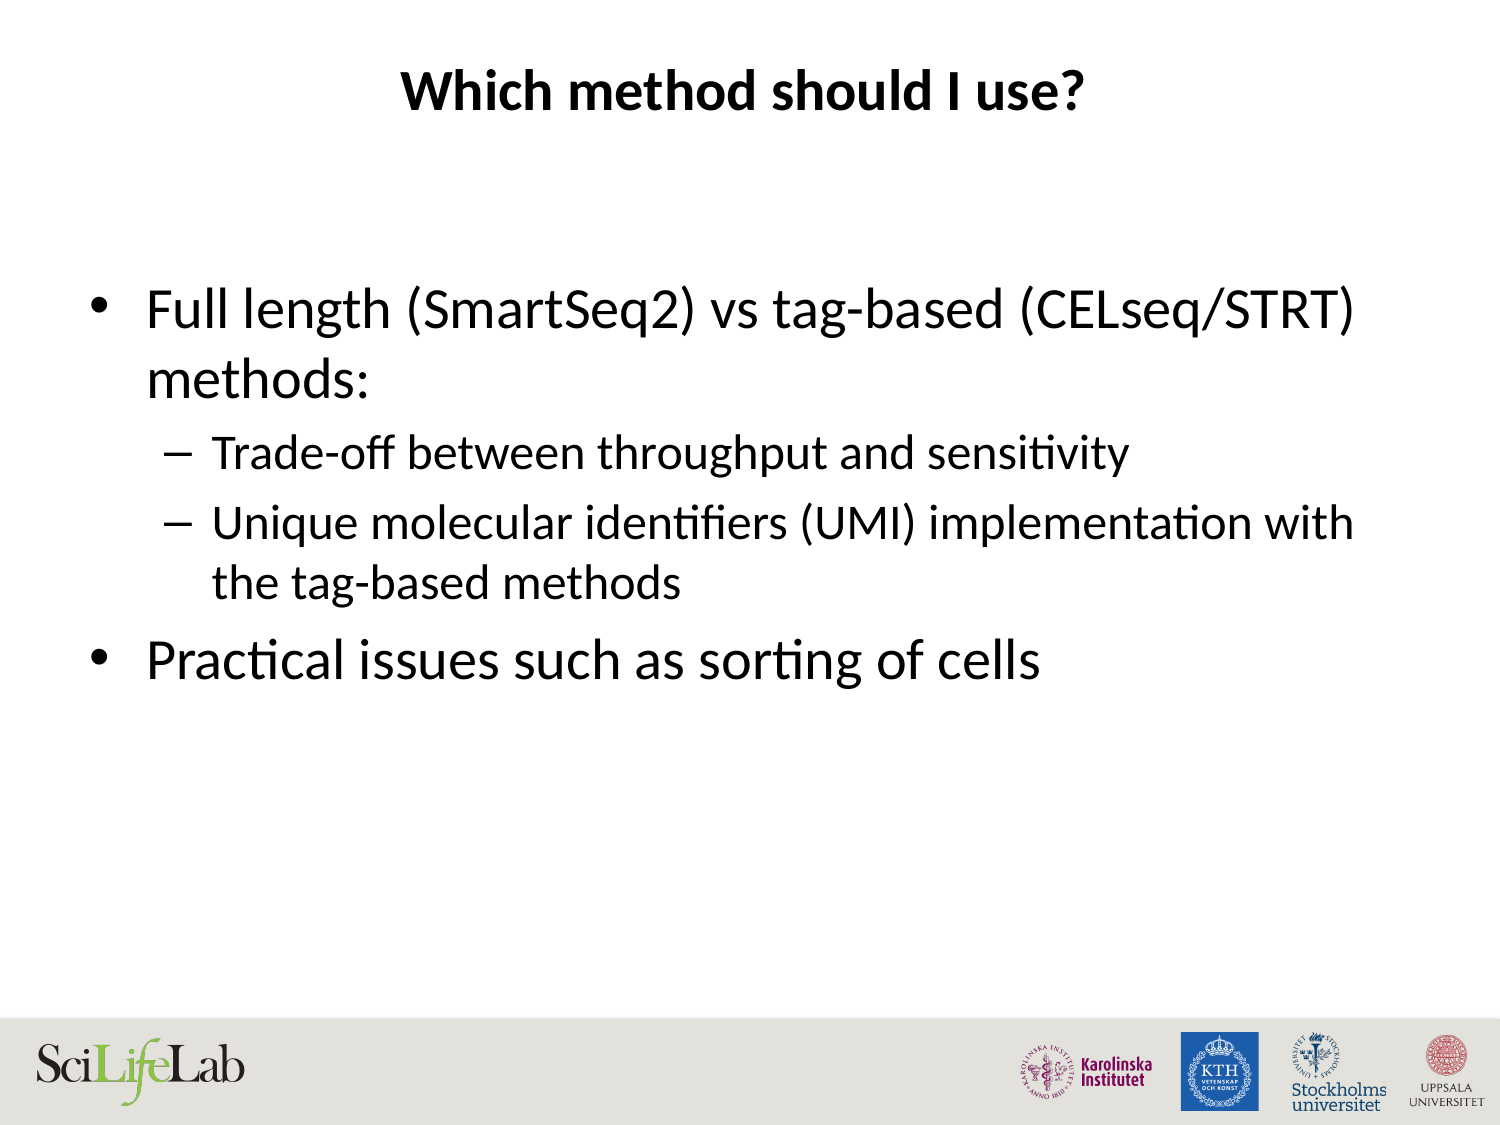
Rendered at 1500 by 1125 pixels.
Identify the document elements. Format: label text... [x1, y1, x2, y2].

title Which method should I use? [75, 45, 1425, 153]
list Full length (SmartSeq2) vs tag-based (CELseq/STRT) methods: Trade-off between throughput and sensitivity Unique molecular identifiers (UMI) implementation with the tag-based methods Practical issues such as sorting of cells [75, 262, 1425, 1005]
